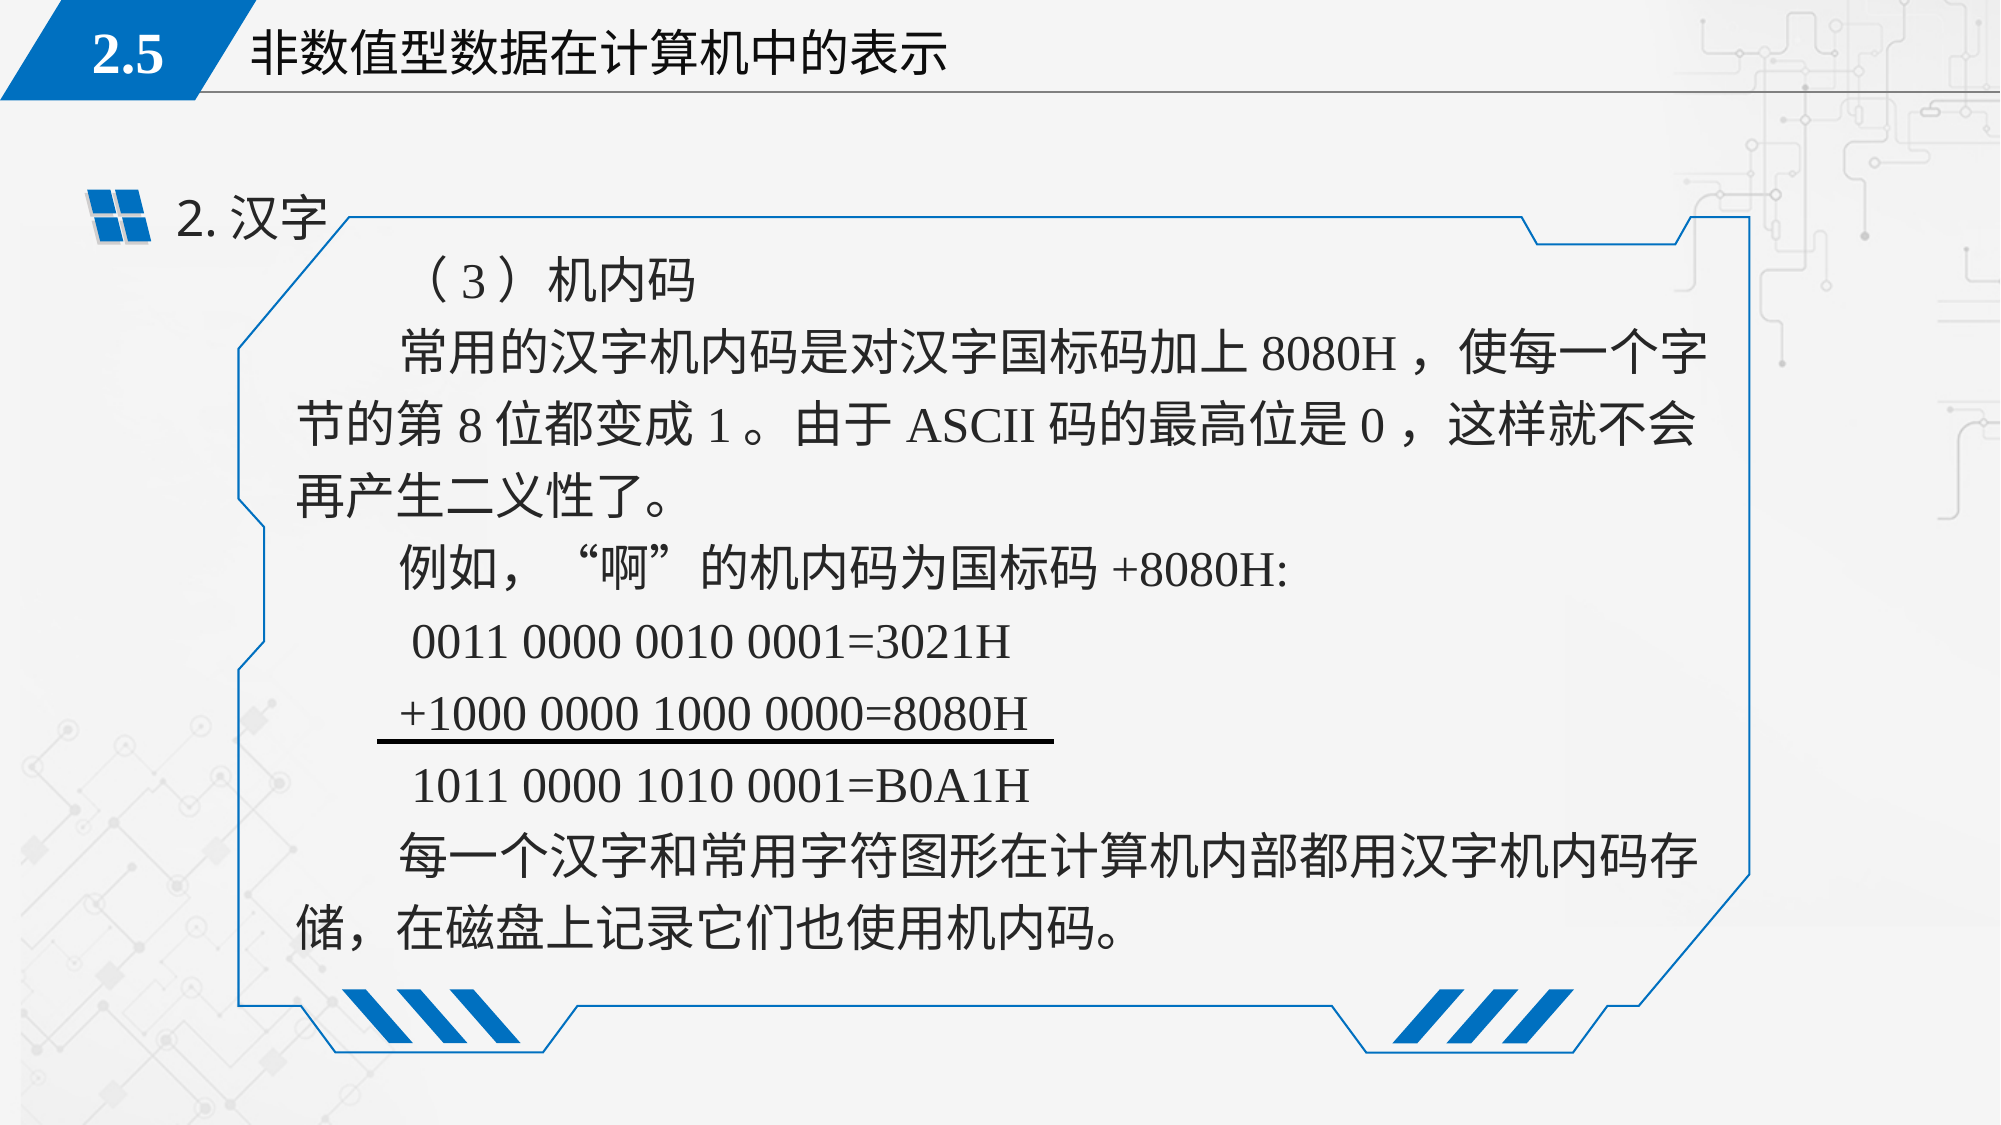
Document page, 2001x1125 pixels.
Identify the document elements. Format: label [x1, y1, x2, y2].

text_box [84, 178, 929, 255]
picture [0, 0, 2001, 1125]
text_box [281, 229, 1748, 1039]
picture [0, 0, 60, 98]
text_box [238, 217, 1750, 1053]
